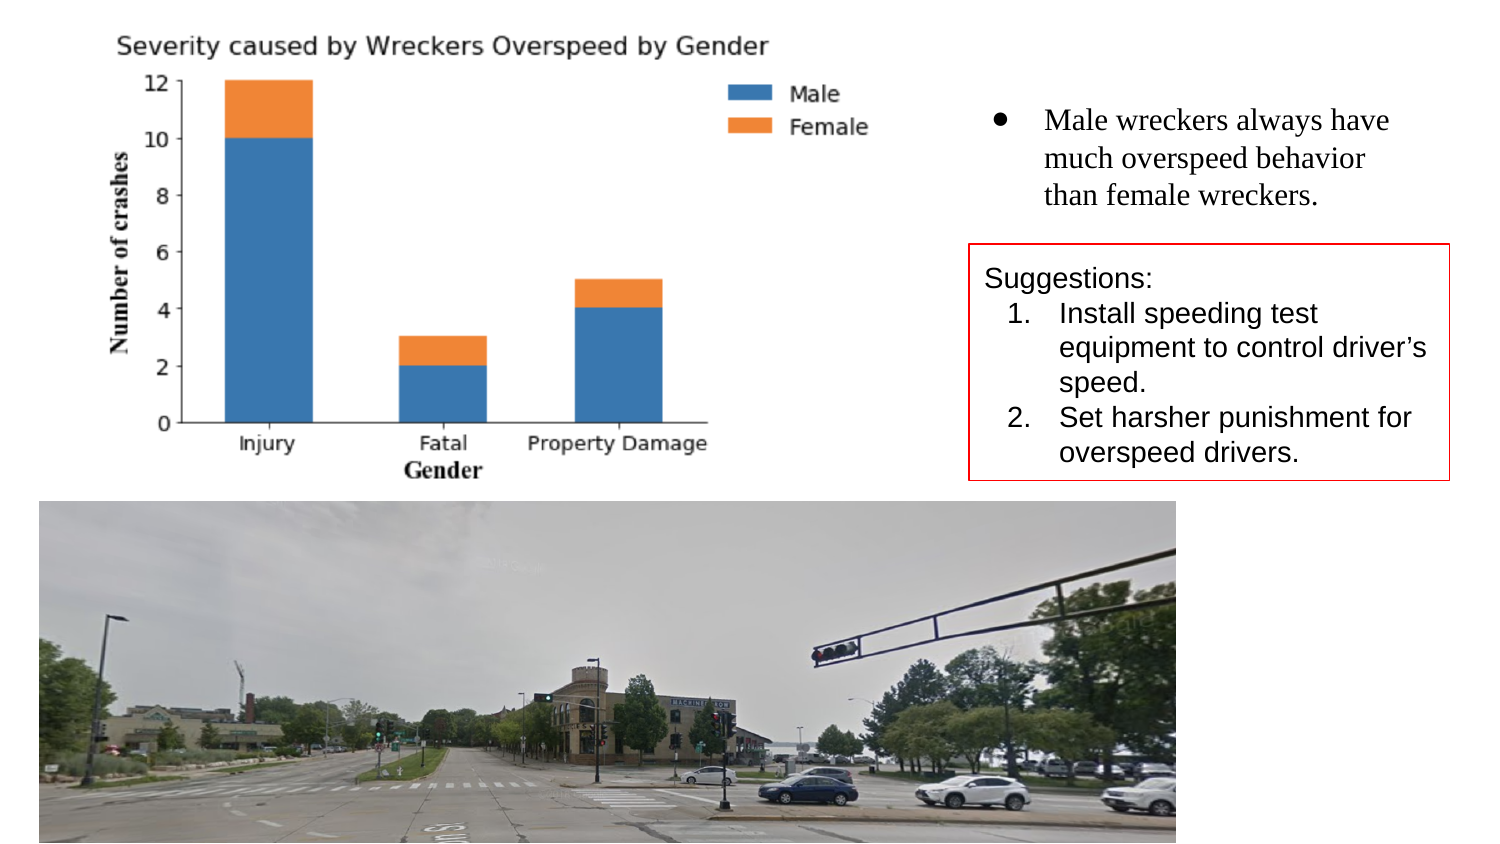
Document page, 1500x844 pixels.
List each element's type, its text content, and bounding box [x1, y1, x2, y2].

text_box Male wreckers always have much overspeed behavior than female wreckers. [1052, 84, 1412, 213]
picture [22, 12, 1176, 843]
text_box Suggestions: Install speeding test equipment to control driver’s speed. Set harsher punishment for overspeed drivers. [1052, 243, 1450, 481]
